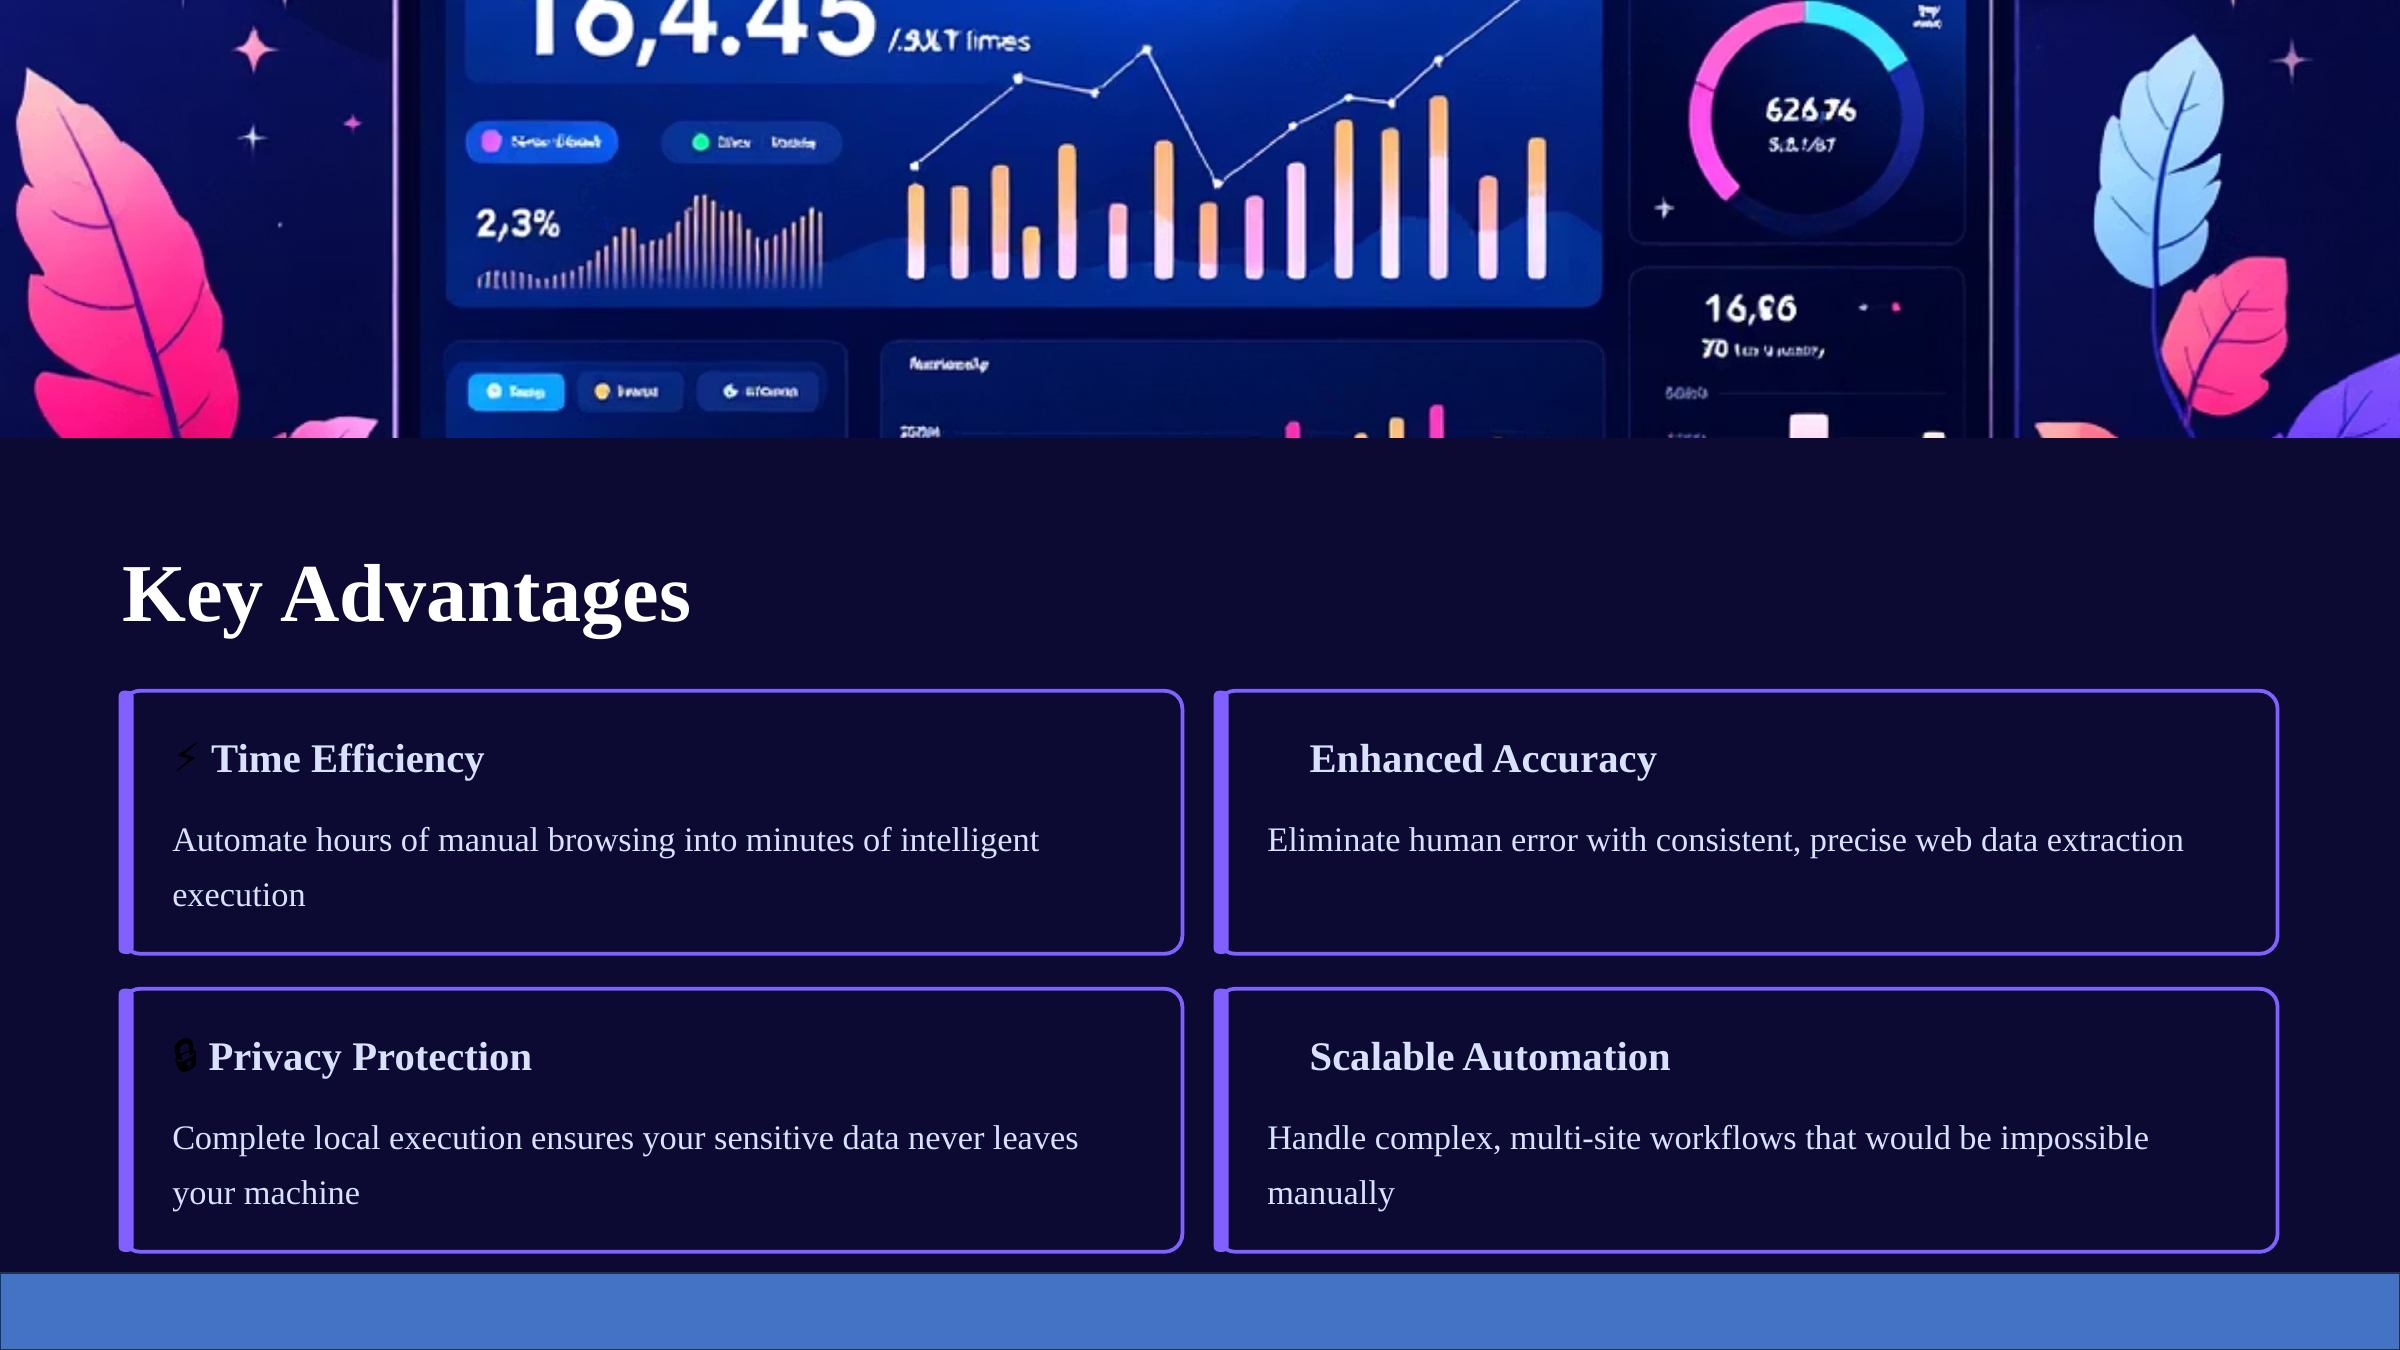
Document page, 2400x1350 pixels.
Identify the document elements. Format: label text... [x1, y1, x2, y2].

text_box [118, 988, 134, 1252]
text_box [133, 690, 1183, 954]
text_box [118, 690, 134, 954]
text_box [1213, 988, 1229, 1252]
text_box [0, 1272, 2400, 1350]
text_box ⚡ Time Efficiency [172, 729, 587, 783]
text_box Complete local execution ensures your sensitive data never leaves your machine [172, 1101, 1144, 1214]
text_box Eliminate human error with consistent, precise web data extraction [1267, 803, 2239, 916]
text_box 🔒 Privacy Protection [172, 1027, 650, 1081]
text_box [1228, 988, 2278, 1252]
text_box Key Advantages [122, 535, 946, 639]
text_box Automate hours of manual browsing into minutes of intelligent execution [172, 803, 1144, 916]
text_box Handle complex, multi-site workflows that would be impossible manually [1267, 1101, 2239, 1214]
text_box [133, 988, 1183, 1252]
text_box [1228, 690, 2278, 954]
text_box 🚀 Scalable Automation [1267, 1027, 1805, 1081]
picture [0, 0, 2400, 438]
text_box [1213, 690, 1229, 954]
text_box 🎯 Enhanced Accuracy [1267, 729, 1791, 783]
